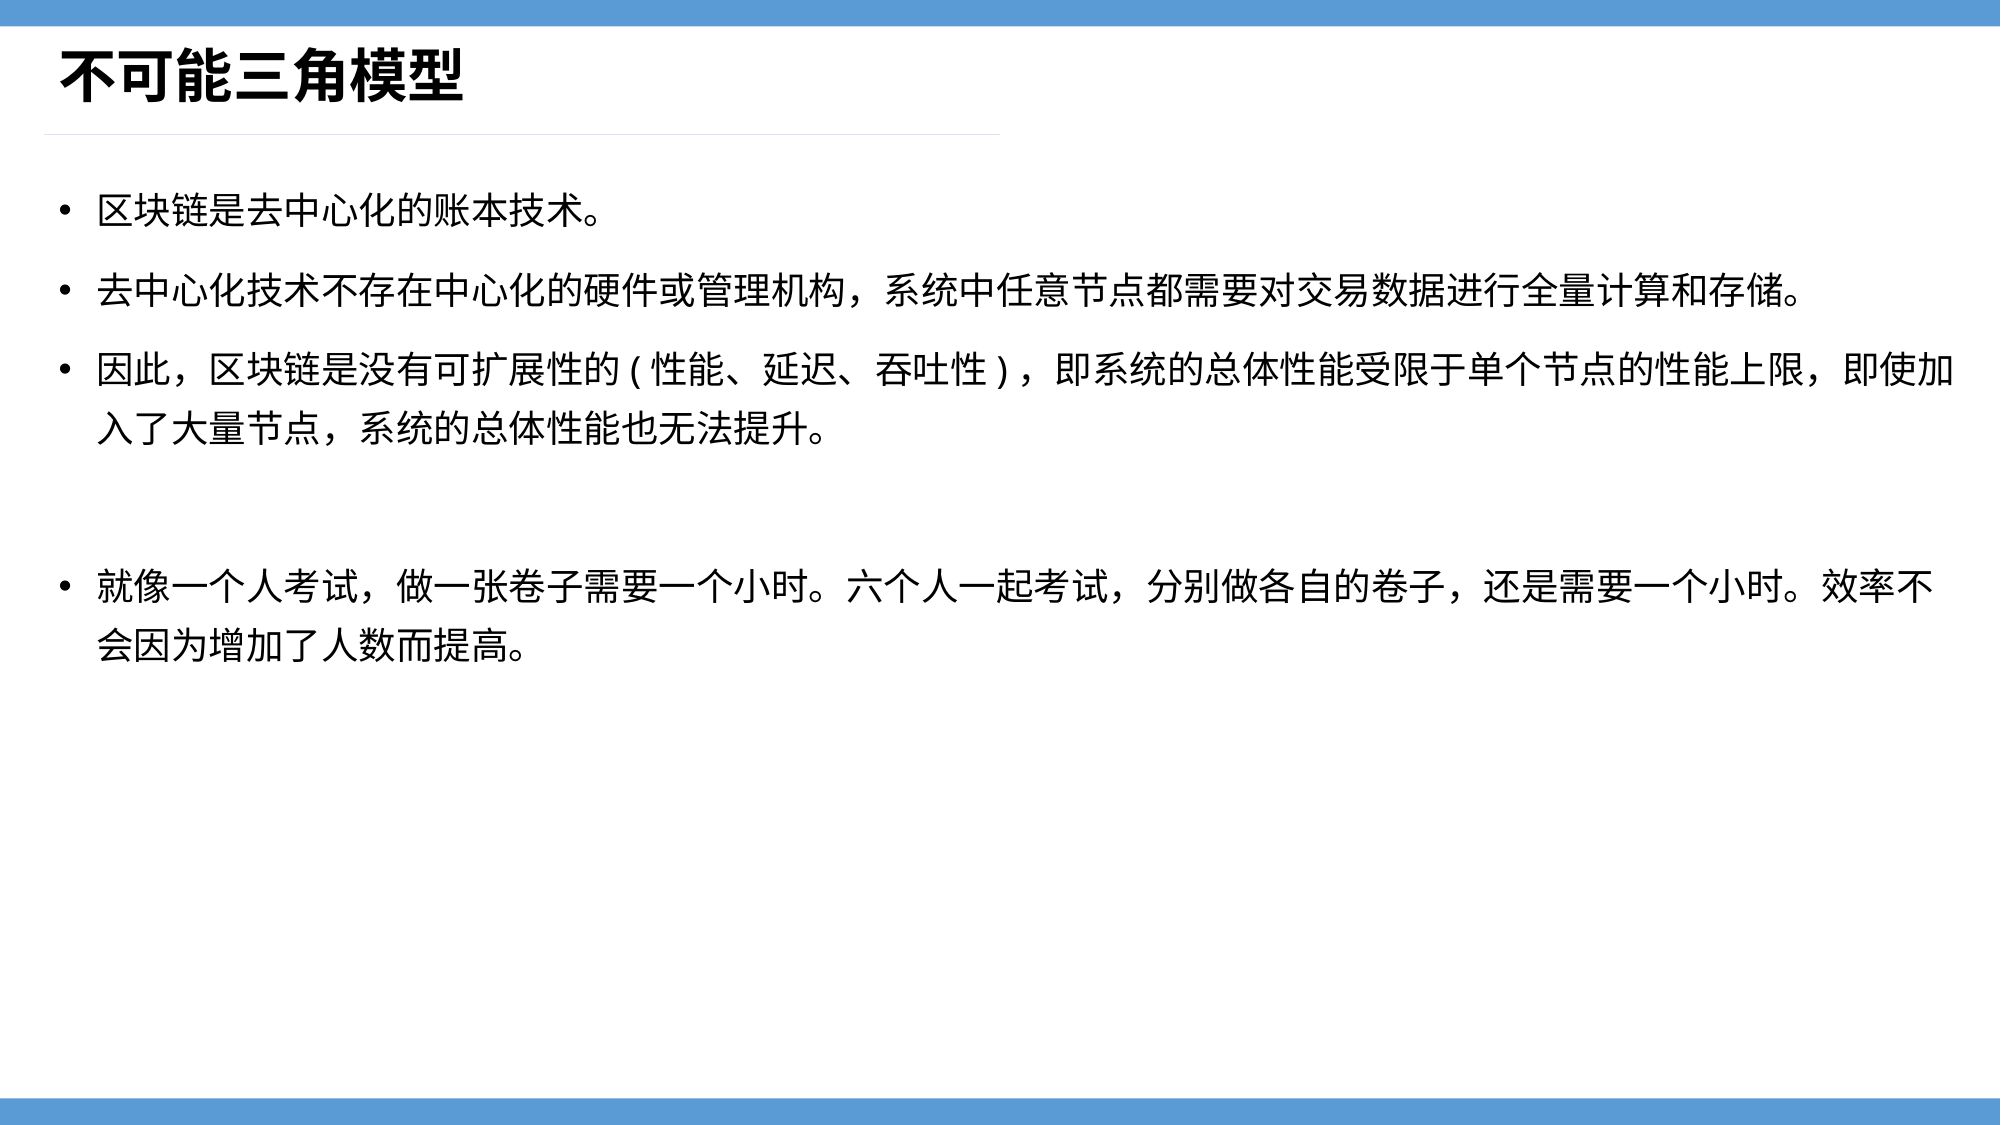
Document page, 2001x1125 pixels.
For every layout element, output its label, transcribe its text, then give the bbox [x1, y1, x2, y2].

title 不可能三角模型 [43, 39, 1769, 121]
list 区块链是去中心化的账本技术。 去中心化技术不存在中心化的硬件或管理机构，系统中任意节点都需要对交易数据进行全量计算和存储。 因此，区块链是没有可扩展性的(性能、延迟、吞吐性)，即系统的总体性能受限于单个节点的性能上限，即使加入了大量节点，系统的总体性能也无法提升。 就像一个人考试，做一张卷子需要一个小时。六个人一起考试，分别做各自的卷子，还是需要一个小时。效率不会因为增加了人数而提高。 [43, 166, 1977, 680]
